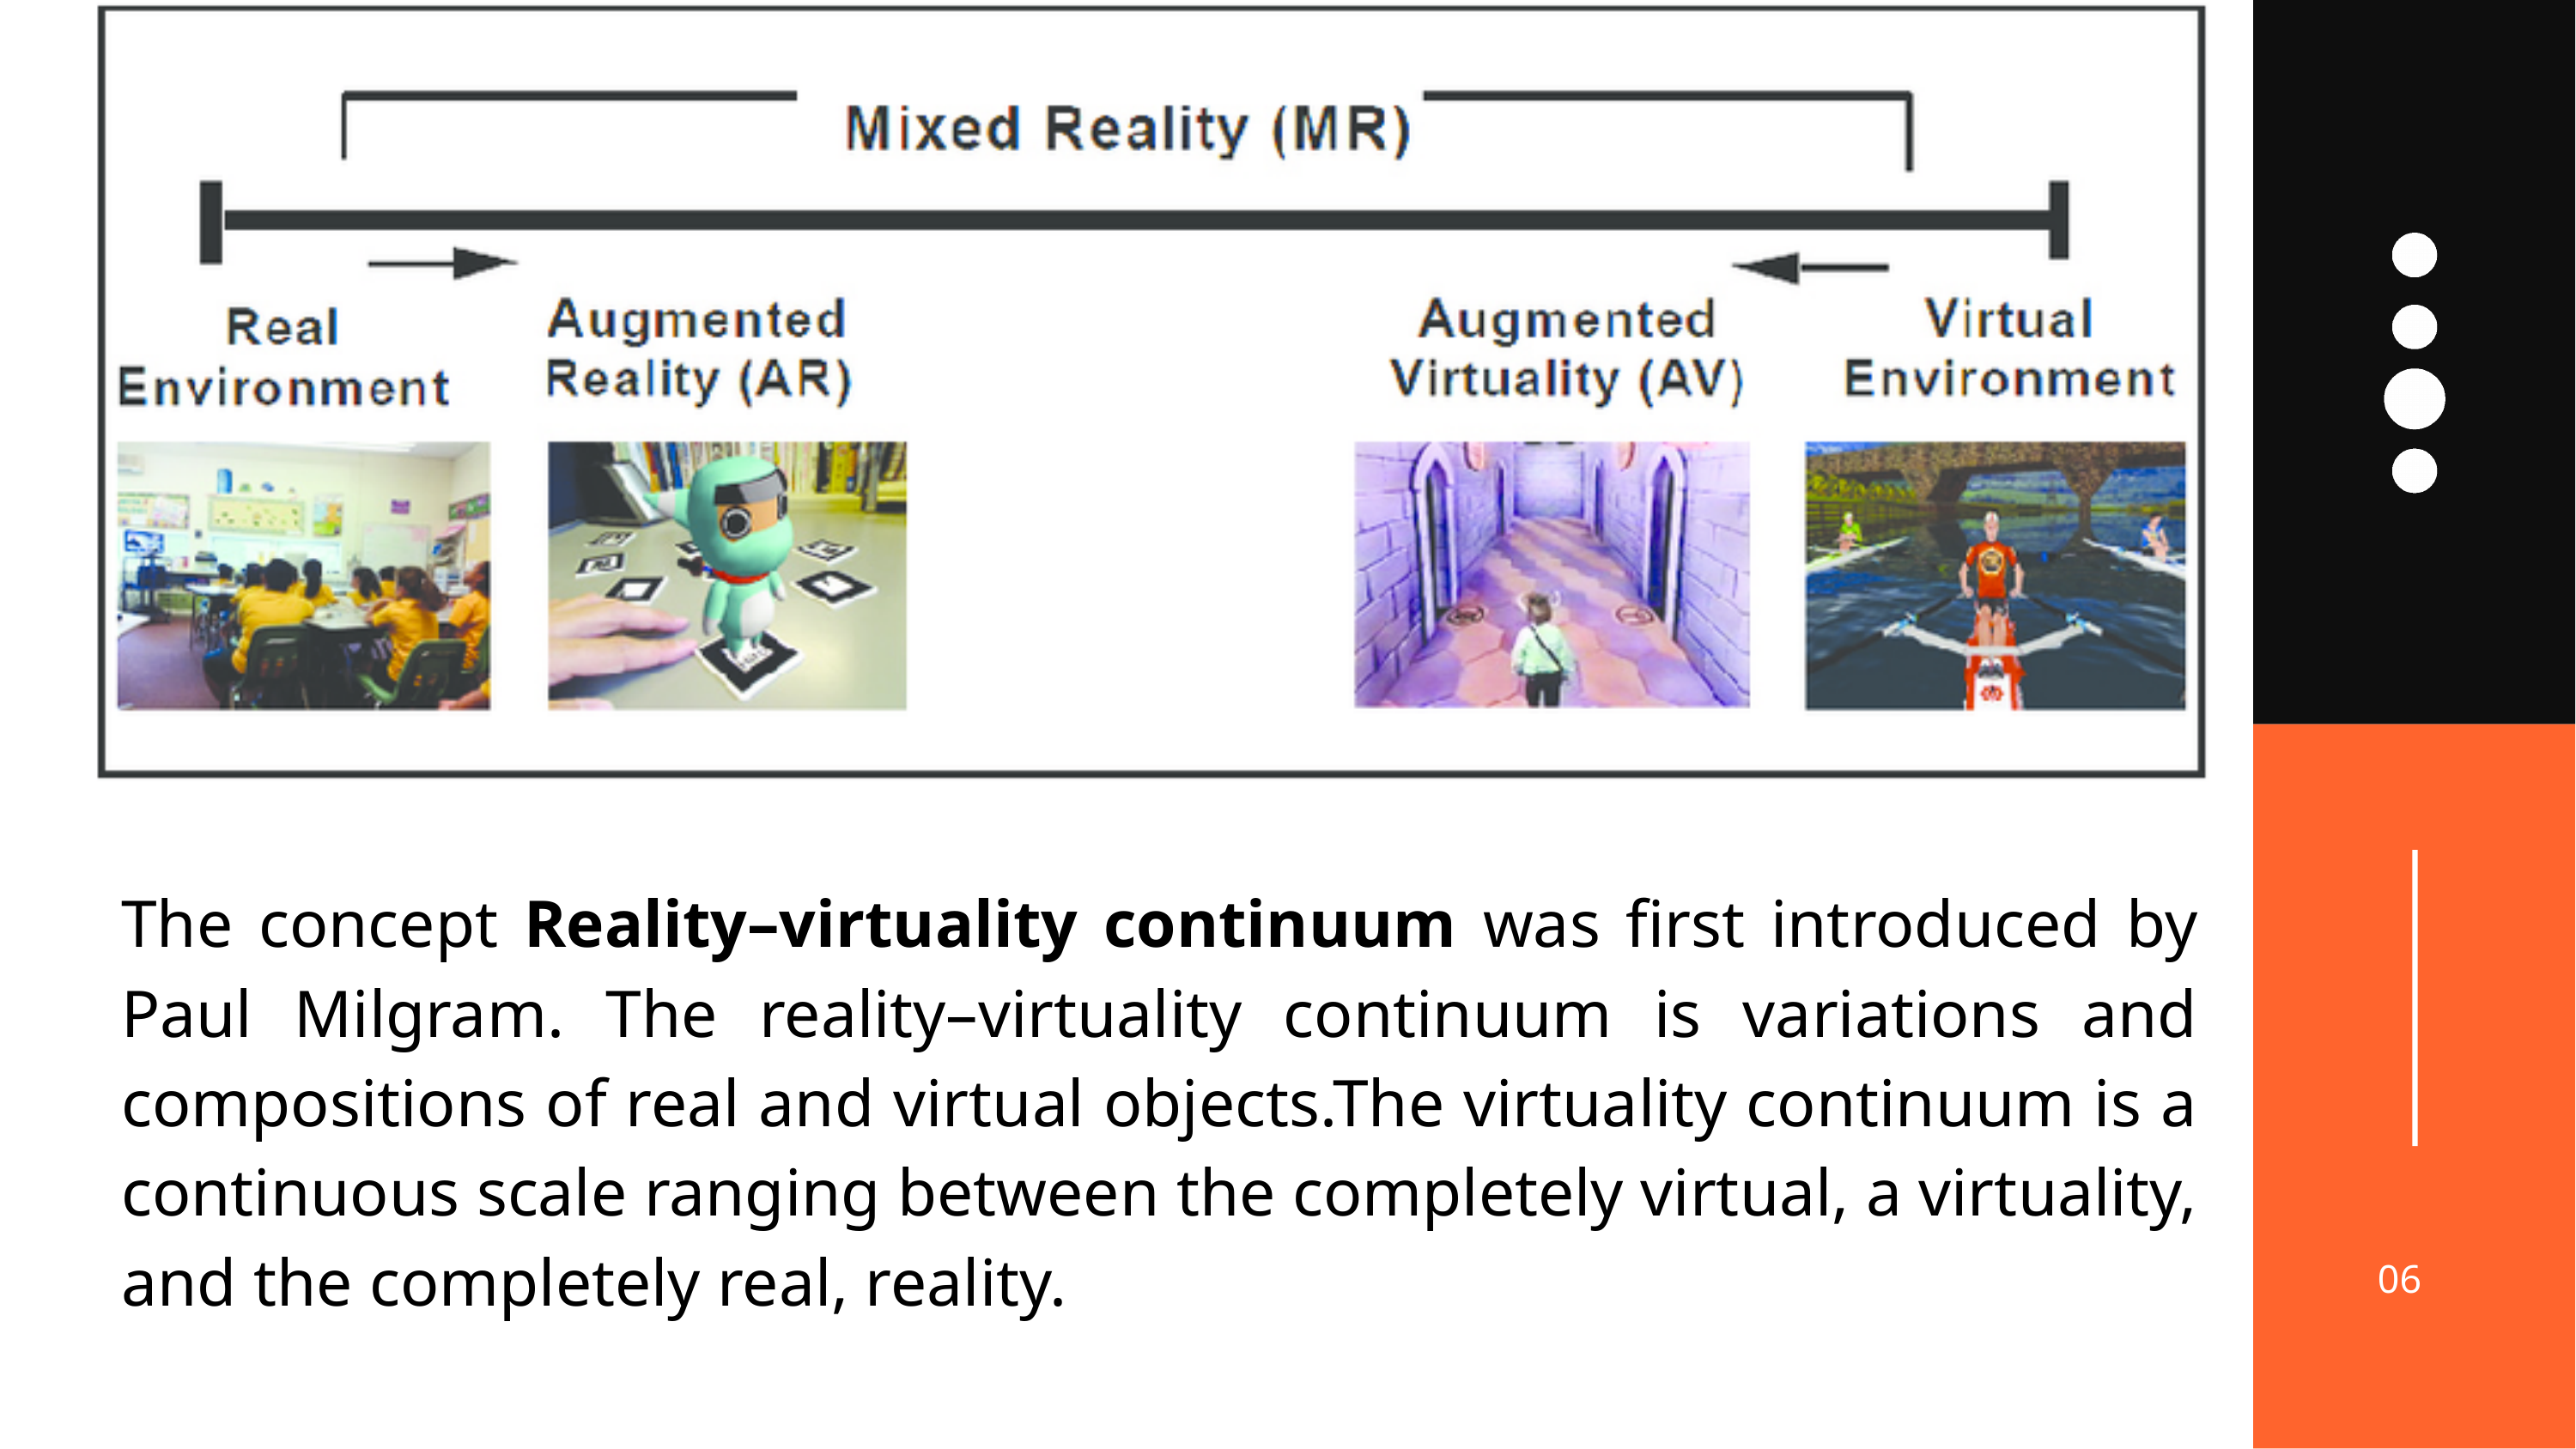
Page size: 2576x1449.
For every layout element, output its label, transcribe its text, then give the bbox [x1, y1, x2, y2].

text_box The concept Reality–virtuality continuum was first introduced by Paul Milgram. The reality–virtuality continuum is variations and compositions of real and virtual objects.The virtuality continuum is a continuous scale ranging between the completely virtual, a virtuality, and the completely real, reality. [119, 869, 2199, 1234]
picture [96, 2, 2212, 784]
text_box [2252, 0, 2576, 1449]
